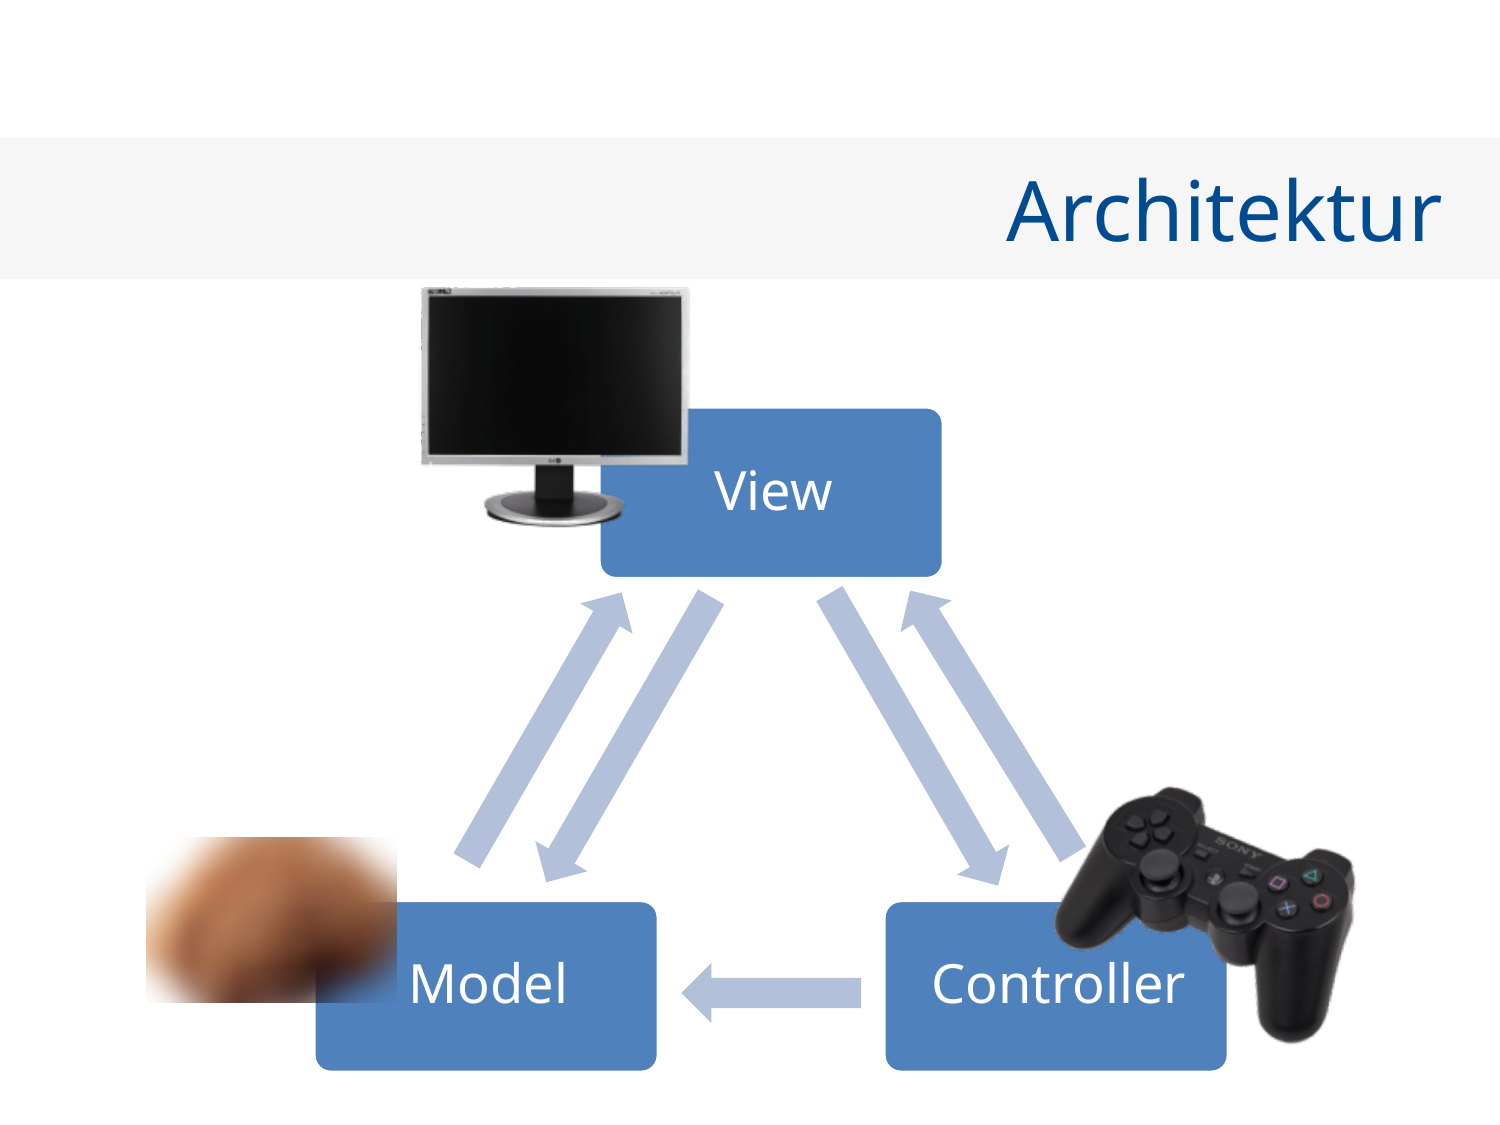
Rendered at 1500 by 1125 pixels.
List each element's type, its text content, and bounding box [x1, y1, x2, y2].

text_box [513, 571, 575, 882]
picture [1047, 780, 1374, 1056]
picture [146, 837, 397, 1003]
list Architektur [48, 137, 1459, 279]
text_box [270, 405, 1272, 1074]
picture [406, 276, 702, 532]
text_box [961, 567, 1023, 878]
